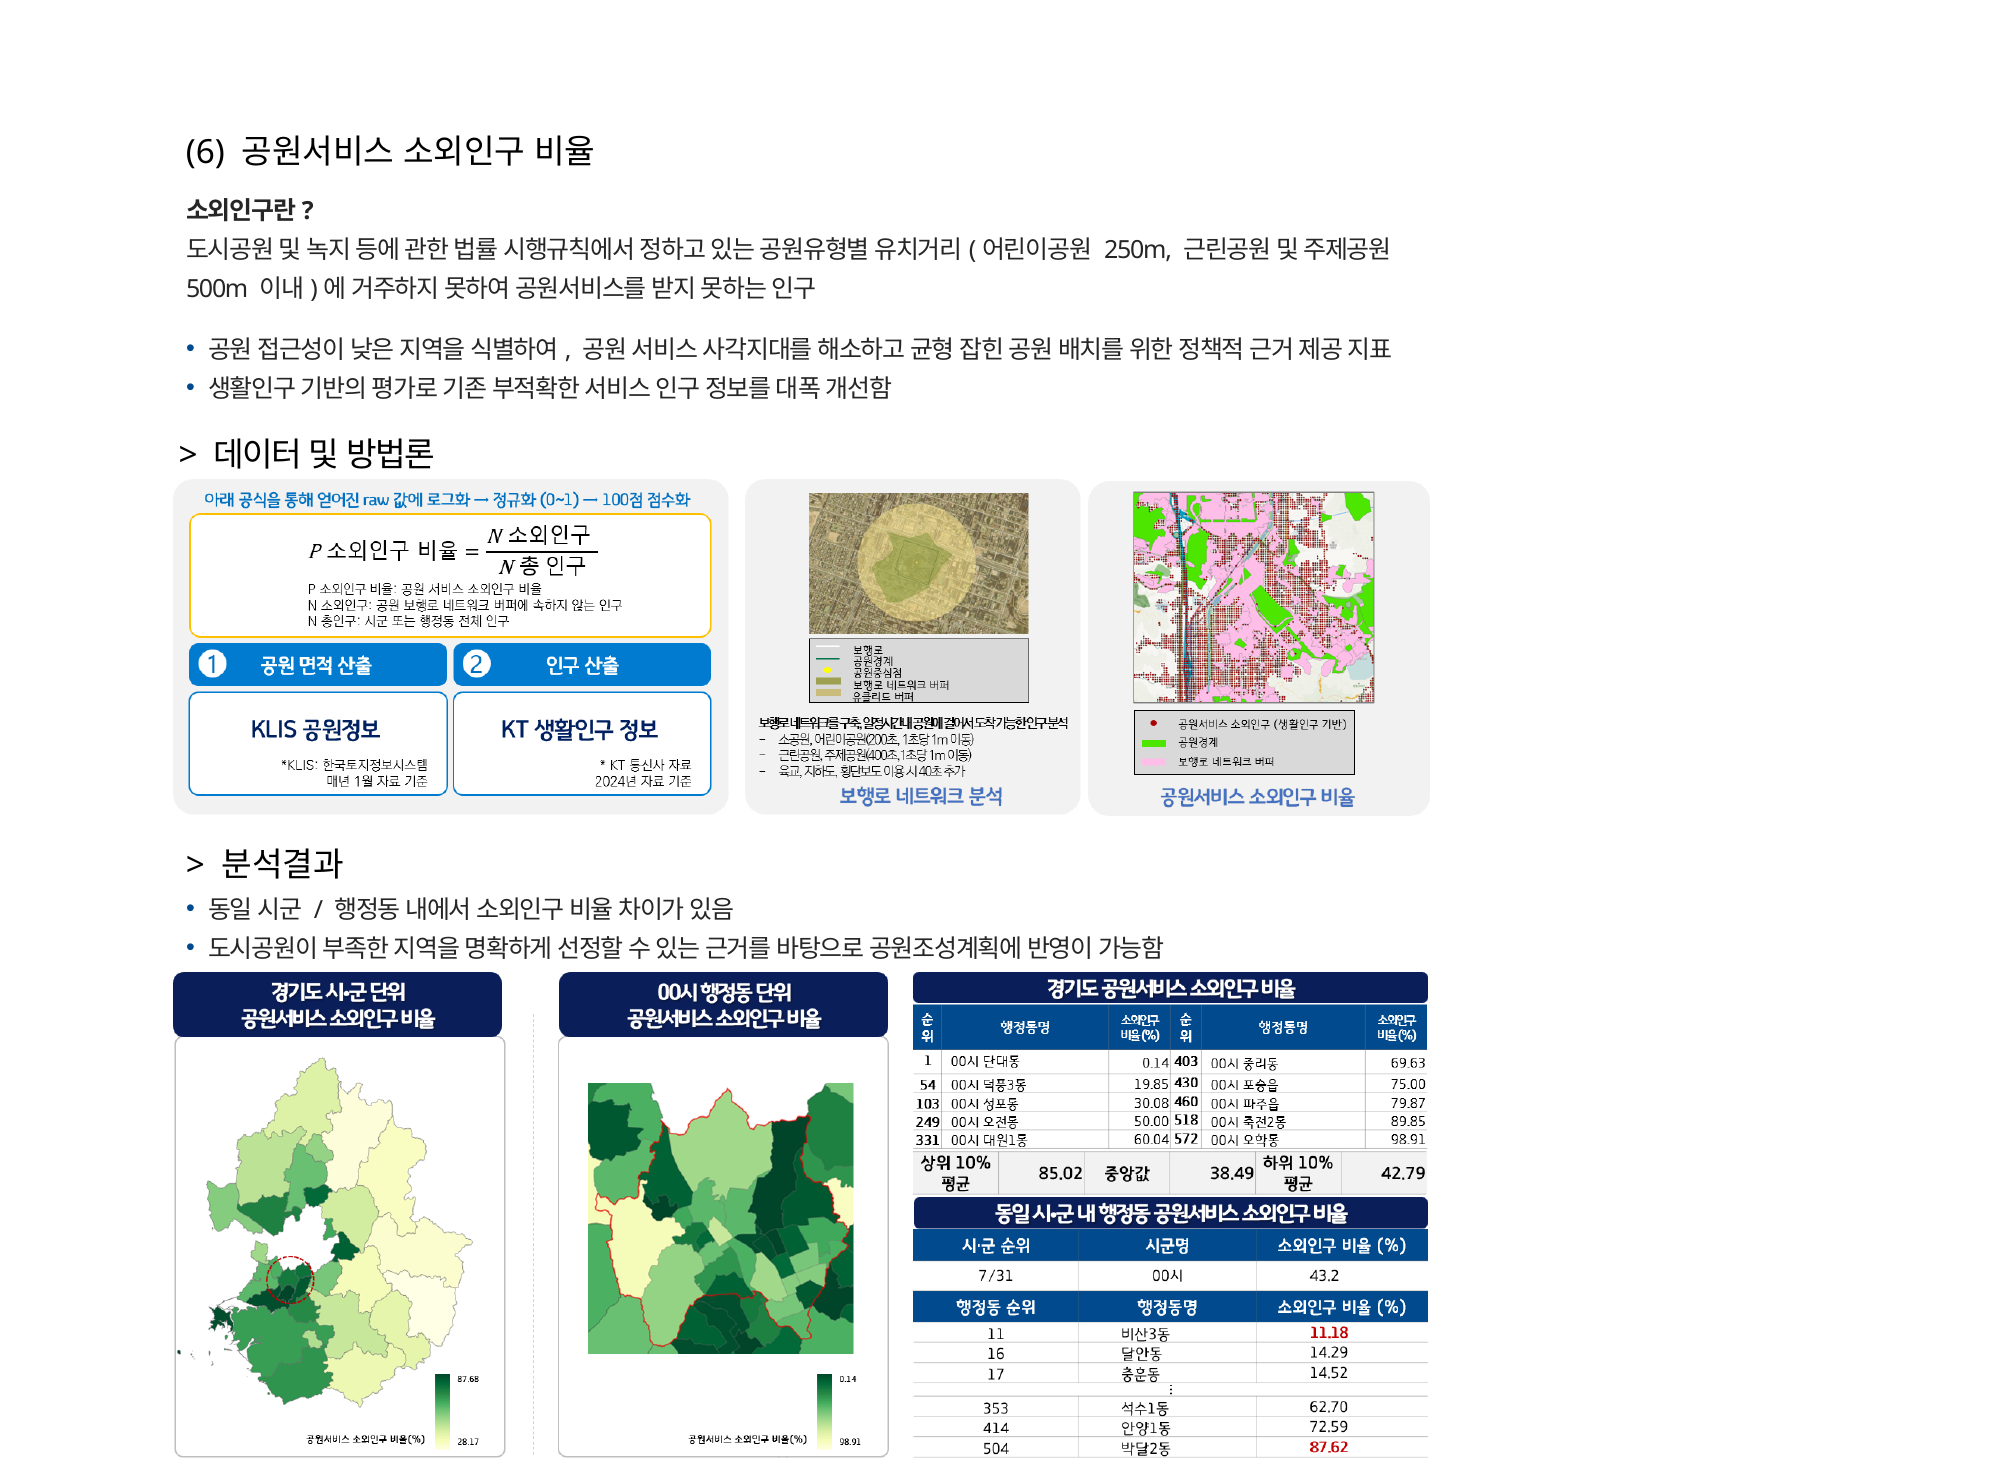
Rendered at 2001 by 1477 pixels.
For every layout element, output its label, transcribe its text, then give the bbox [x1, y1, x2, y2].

text_box > 데이터 및 방법론 [160, 433, 436, 474]
picture [170, 473, 1433, 819]
picture [170, 966, 1433, 1461]
text_box 공원 접근성이 낮은 지역을 식별하여, 공원 서비스 사각지대를 해소하고 균형 잡힌 공원 배치를 위한 정책적 근거 제공 지표 생활인구 기반의 평가로 기존 부적확한 서비스 인구 정보를 대폭 개선함 [171, 316, 1877, 410]
text_box > 분석결과 [171, 835, 1835, 891]
text_box 소외인구란? 도시공원 및 녹지 등에 관한 법률 시행규칙에서 정하고 있는 공원유형별 유치거리(어린이공원 250m, 근린공원 및 주제공원 500m 이내)에 거주하지 못하여 공원서비스를 받지 못하는 인구 [171, 178, 1455, 310]
text_box 동일 시군 / 행정동 내에서 소외인구 비율 차이가 있음 도시공원이 부족한 지역을 명확하게 선정할 수 있는 근거를 바탕으로 공원조성계획에 반영이 가능함 [171, 876, 1877, 970]
text_box (6) 공원서비스 소외인구 비율 [171, 122, 1835, 178]
